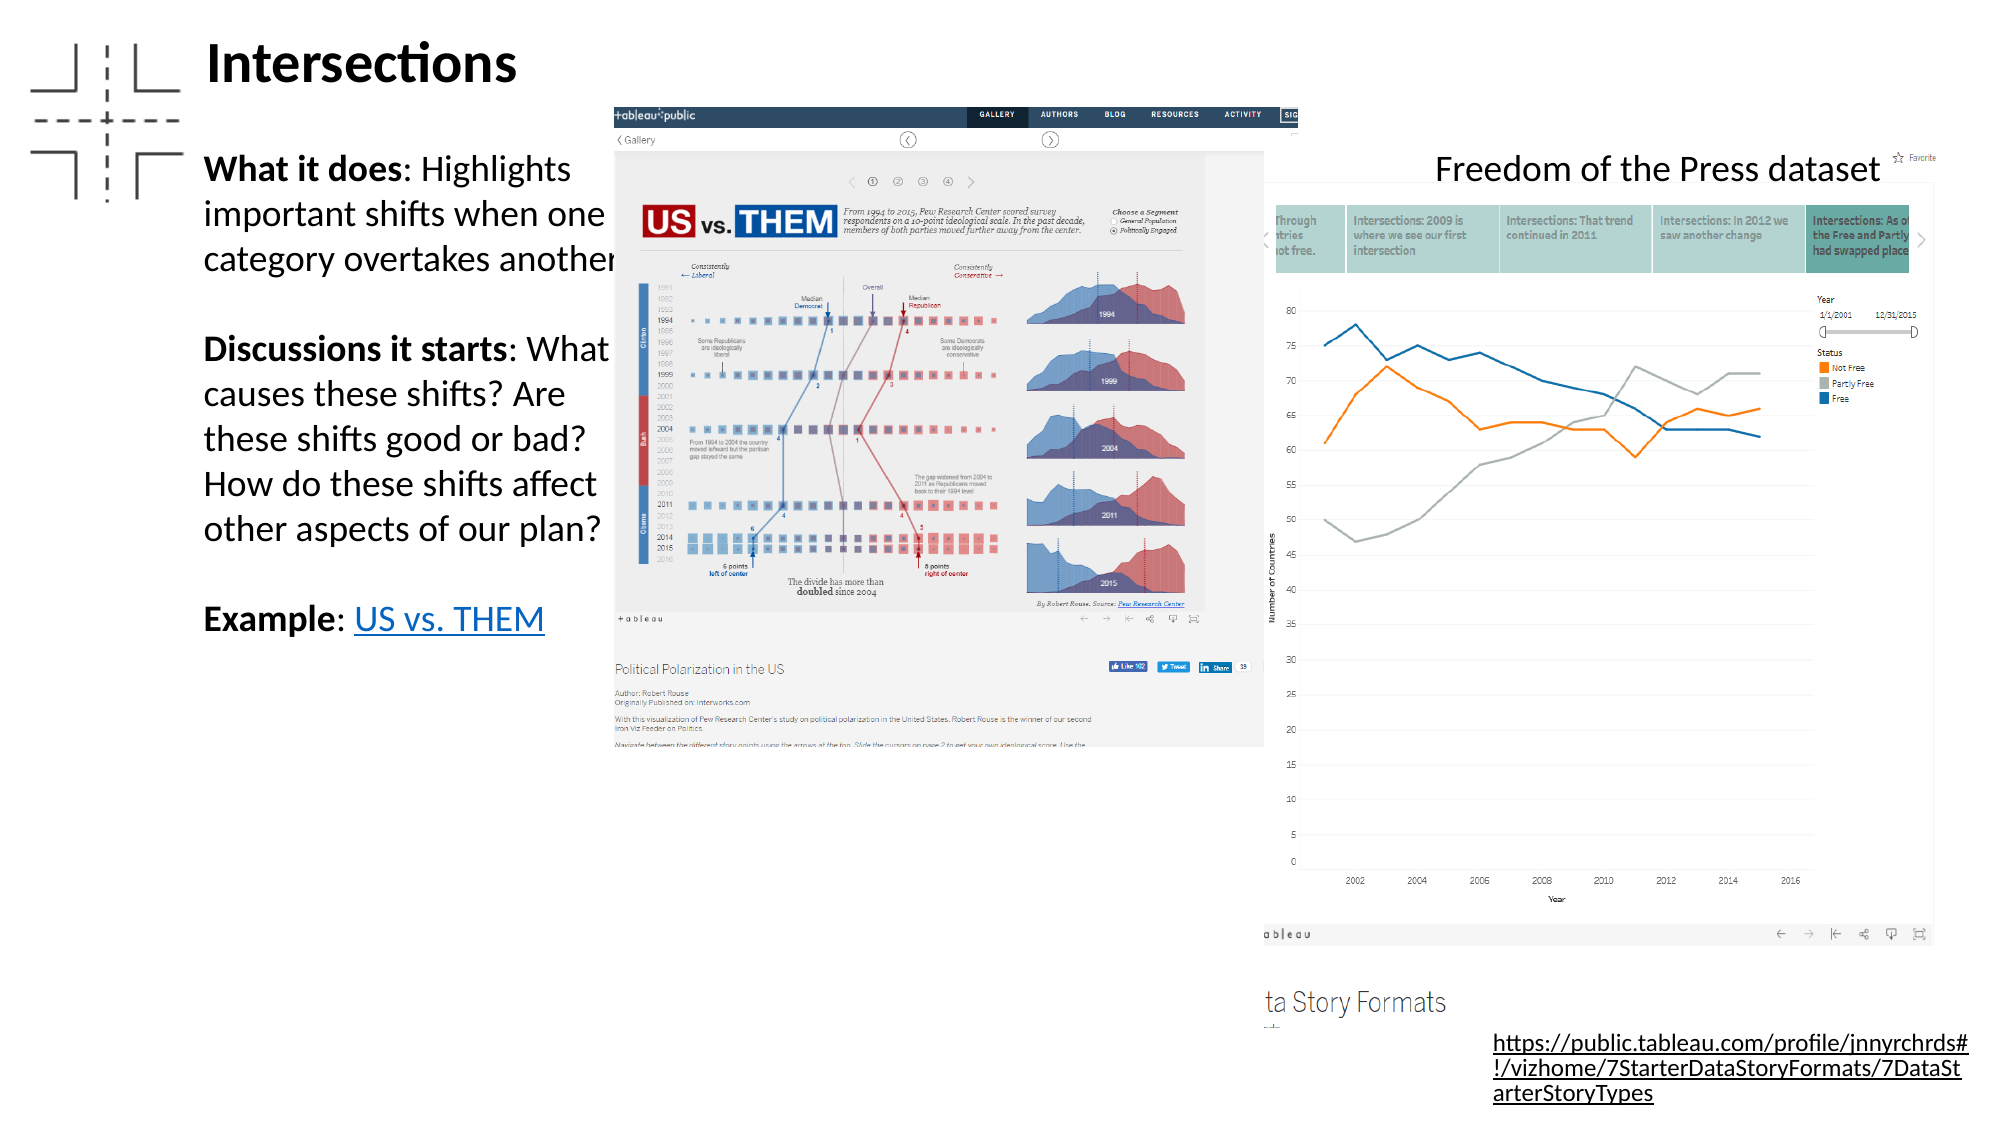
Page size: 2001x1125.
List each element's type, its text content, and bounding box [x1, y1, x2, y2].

text_box What it does: Highlights important shifts when one category overtakes another. Discussions it starts: What causes these shifts? Are these shifts good or bad? How do these shifts affect other aspects of our plan? Example: US vs. THEM [188, 136, 614, 647]
text_box Intersections [191, 16, 533, 102]
picture [23, 33, 189, 206]
text_box https://public.tableau.com/profile/jnnyrchrds#!/vizhome/7StarterDataStoryFormats/7DataStarterStoryTypes [1478, 1018, 1986, 1094]
picture [614, 107, 1950, 1029]
